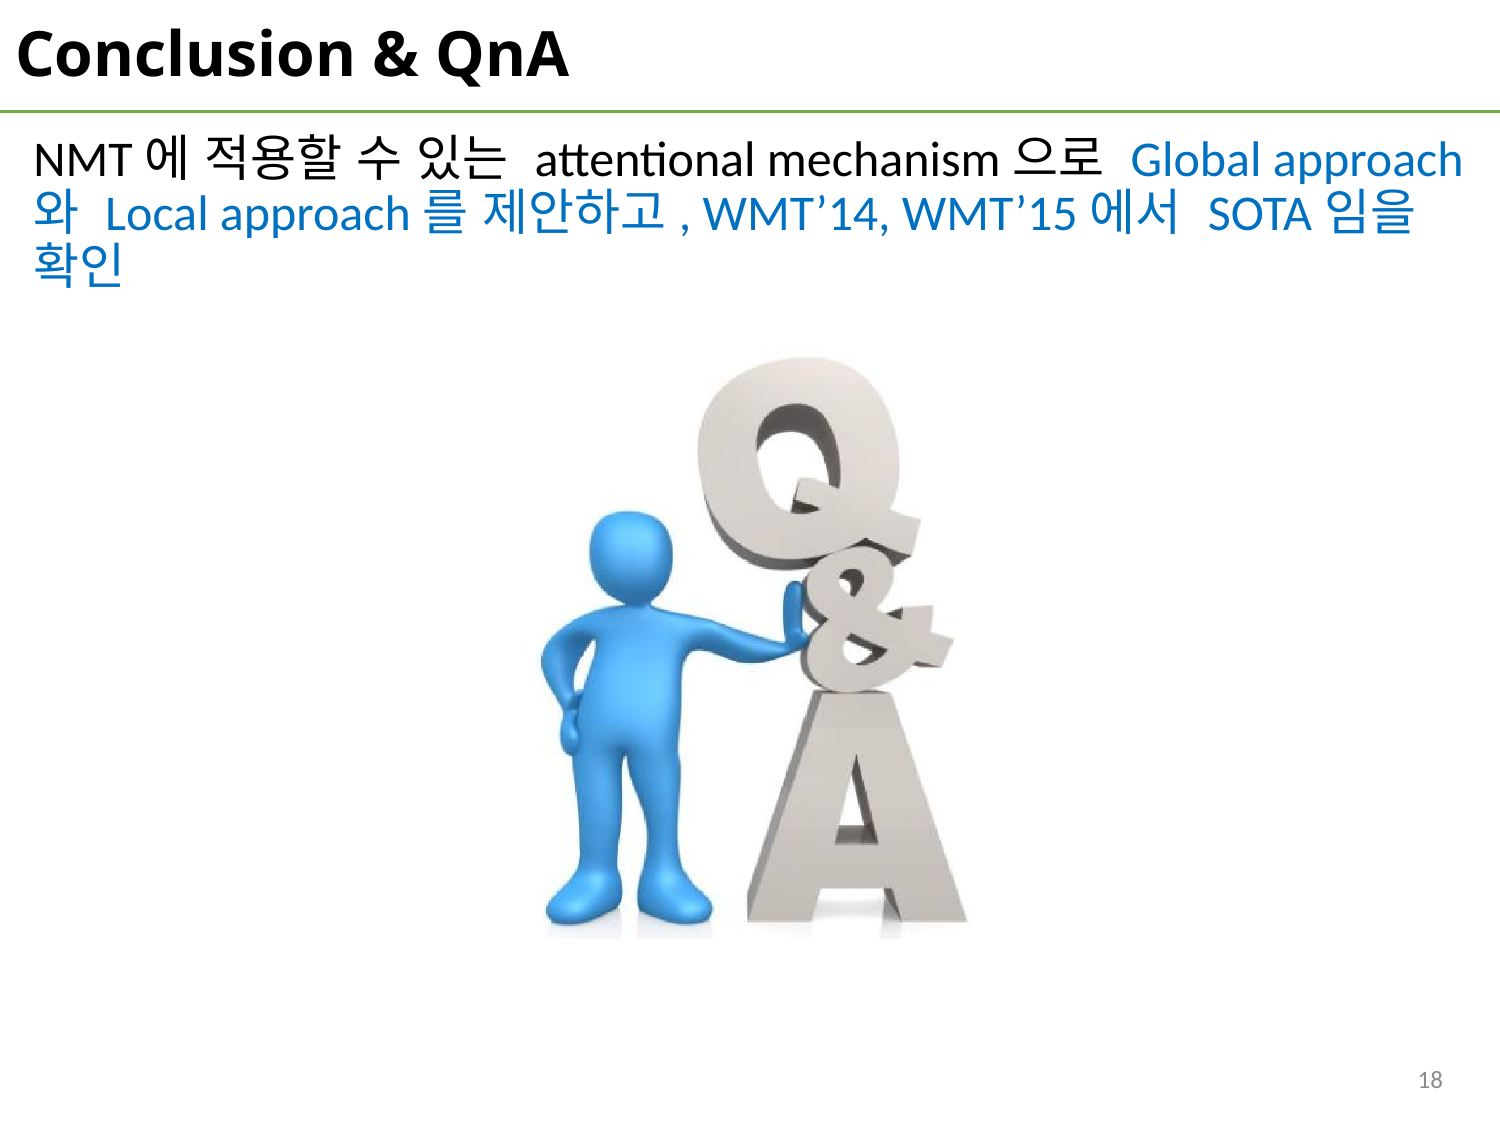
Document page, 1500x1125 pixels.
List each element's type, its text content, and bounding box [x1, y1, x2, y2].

list NMT에 적용할 수 있는 attentional mechanism으로 Global approach와 Local approach를 제안하고, WMT’14, WMT’15에서 SOTA임을 확인 [18, 125, 1482, 1119]
picture [513, 347, 987, 939]
slide_number 18 [1120, 1048, 1459, 1109]
title Conclusion & QnA [0, 0, 1500, 112]
